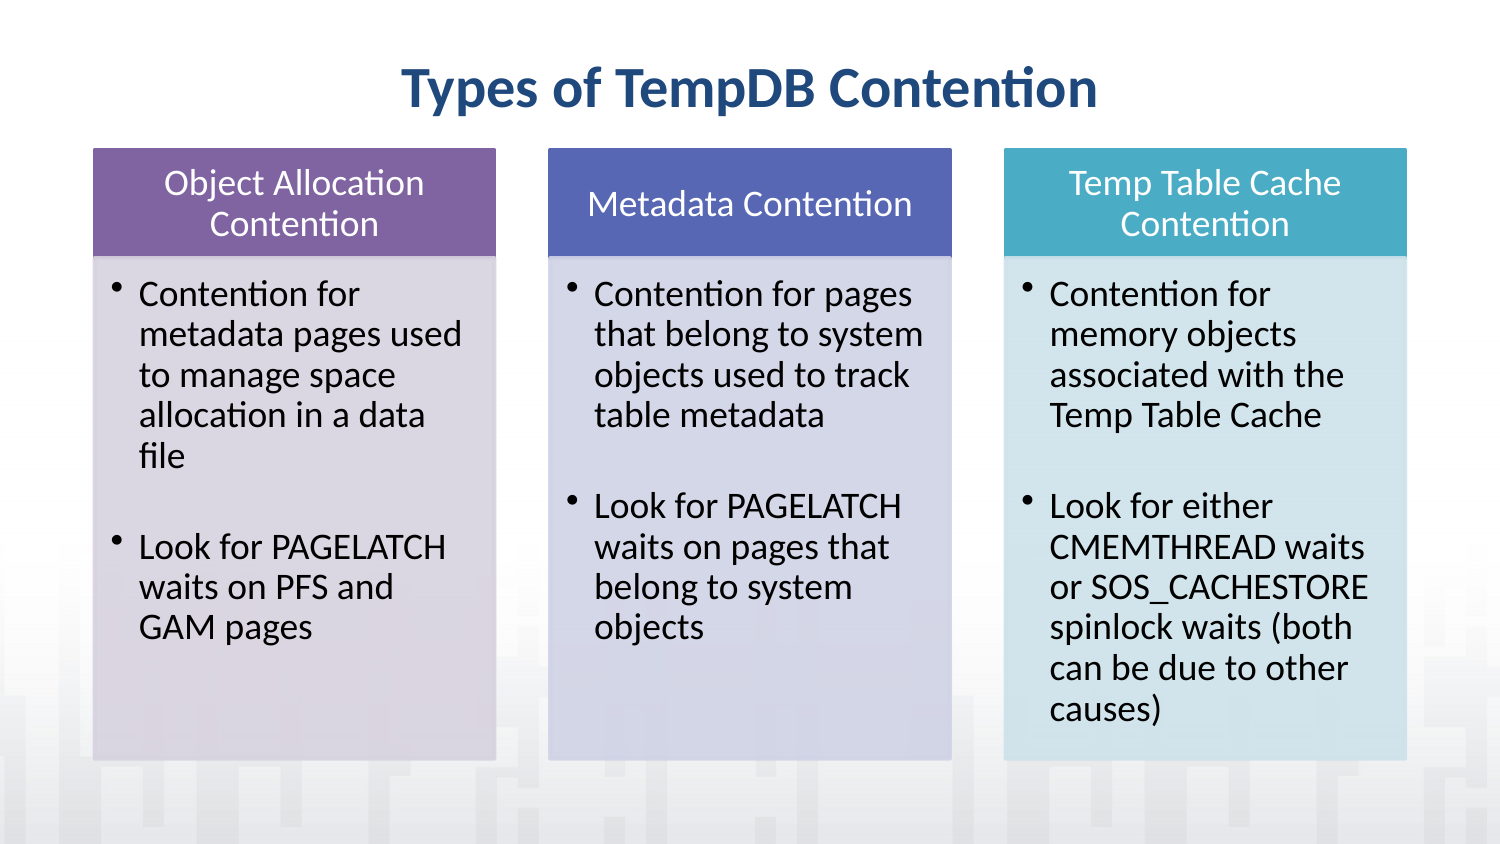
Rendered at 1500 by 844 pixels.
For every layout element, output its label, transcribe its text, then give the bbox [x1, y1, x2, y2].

title Types of TempDB Contention [74, 37, 1426, 132]
picture [0, 0, 1500, 844]
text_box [94, 120, 1406, 788]
